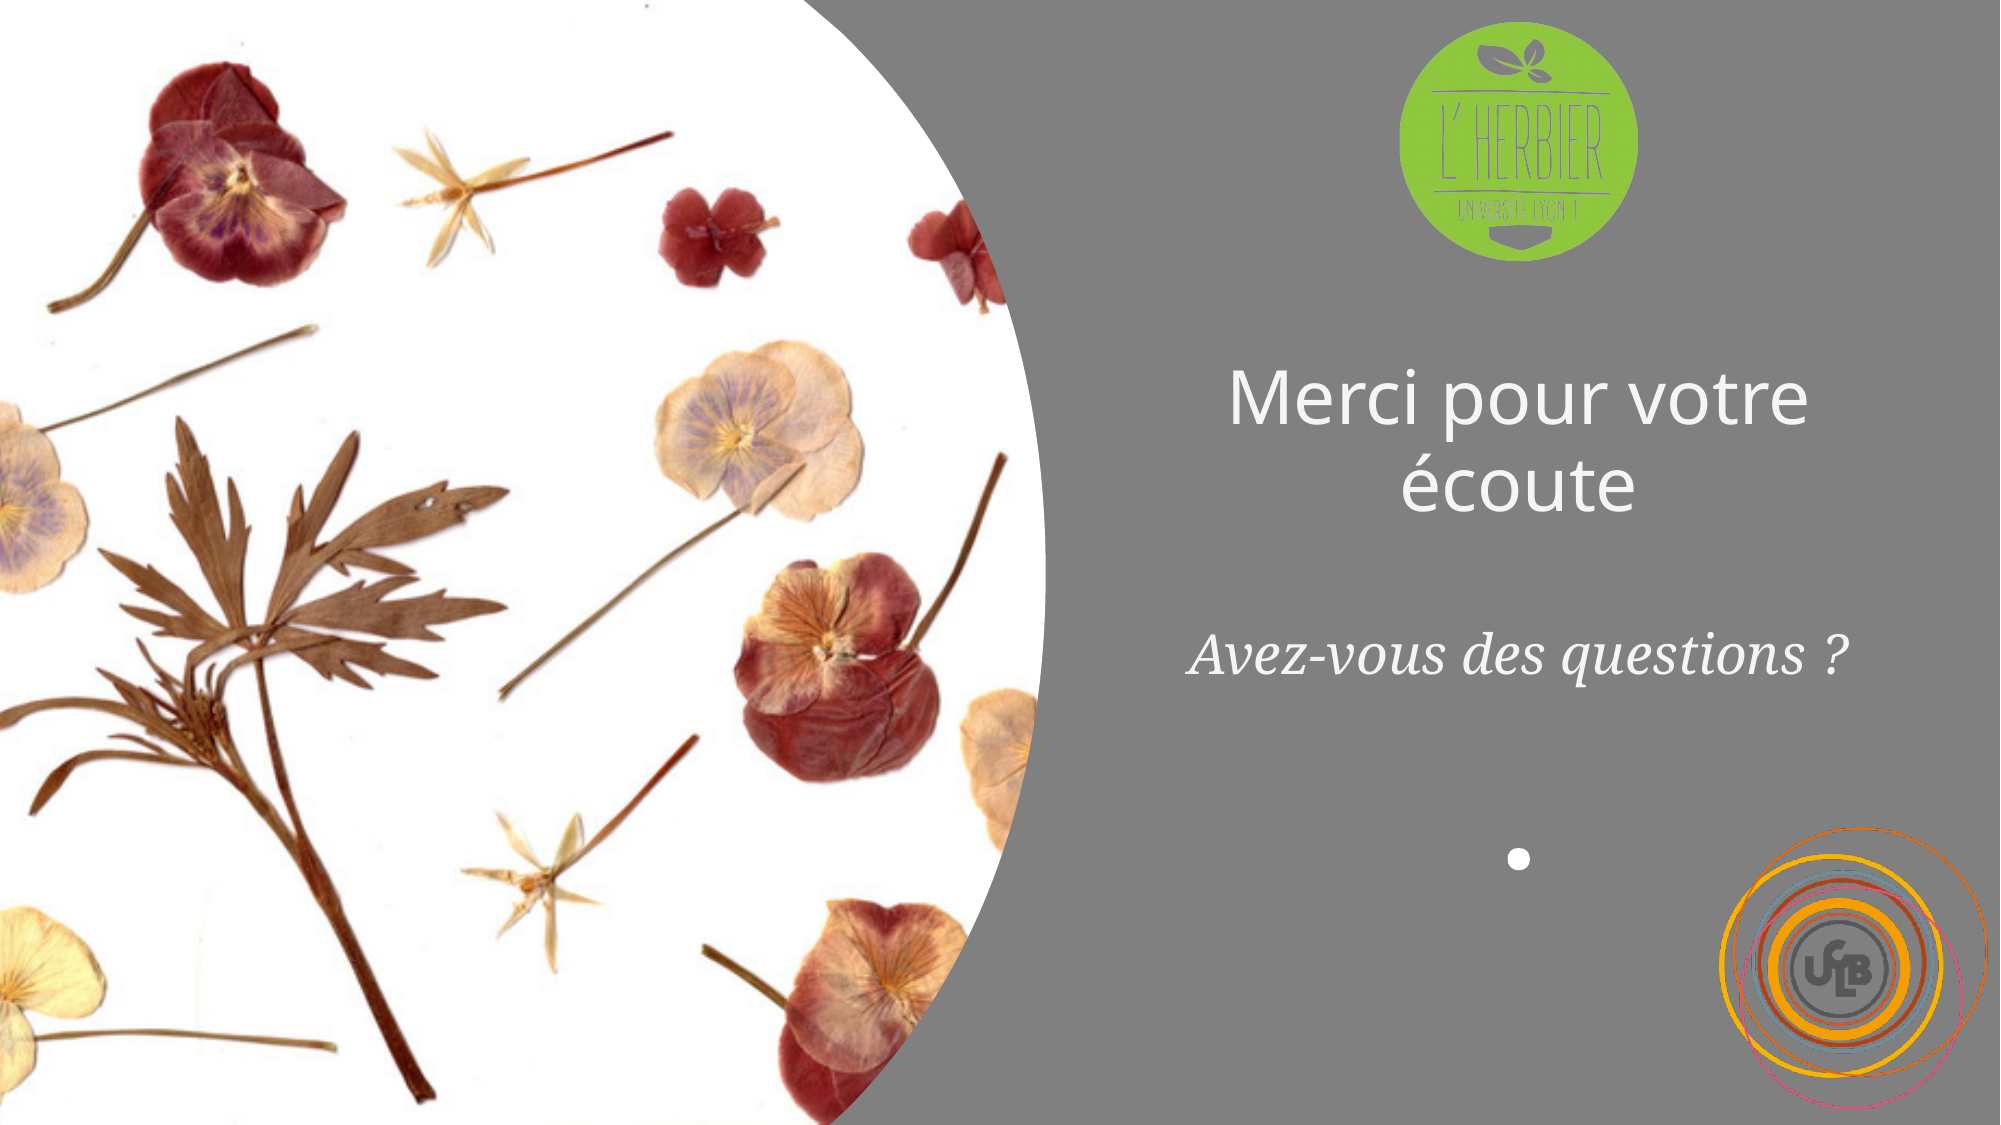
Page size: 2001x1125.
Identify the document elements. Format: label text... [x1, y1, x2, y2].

list Merci pour votre écoute [1112, 316, 1925, 529]
list Avez-vous des questions ? [1112, 623, 1925, 712]
picture [1673, 788, 2001, 1125]
text_box [1505, 846, 1532, 873]
picture [0, 0, 1046, 1125]
picture [1399, 22, 1638, 261]
